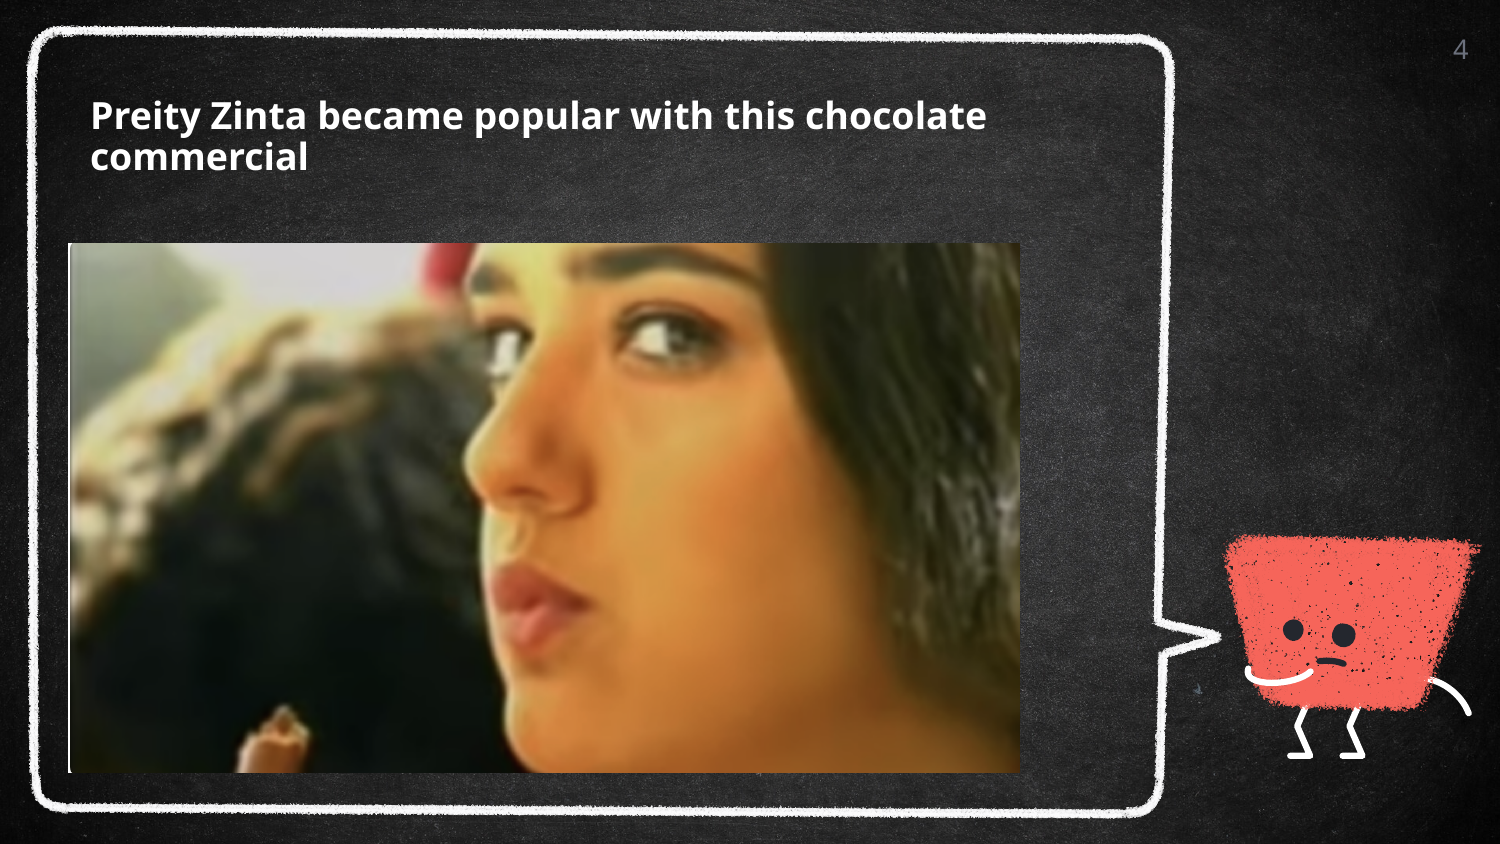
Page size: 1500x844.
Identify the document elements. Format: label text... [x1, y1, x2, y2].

slide_number 4 [1378, 32, 1469, 98]
title Preity Zinta became popular with this chocolate commercial [89, 97, 1102, 163]
picture [0, 0, 1500, 844]
